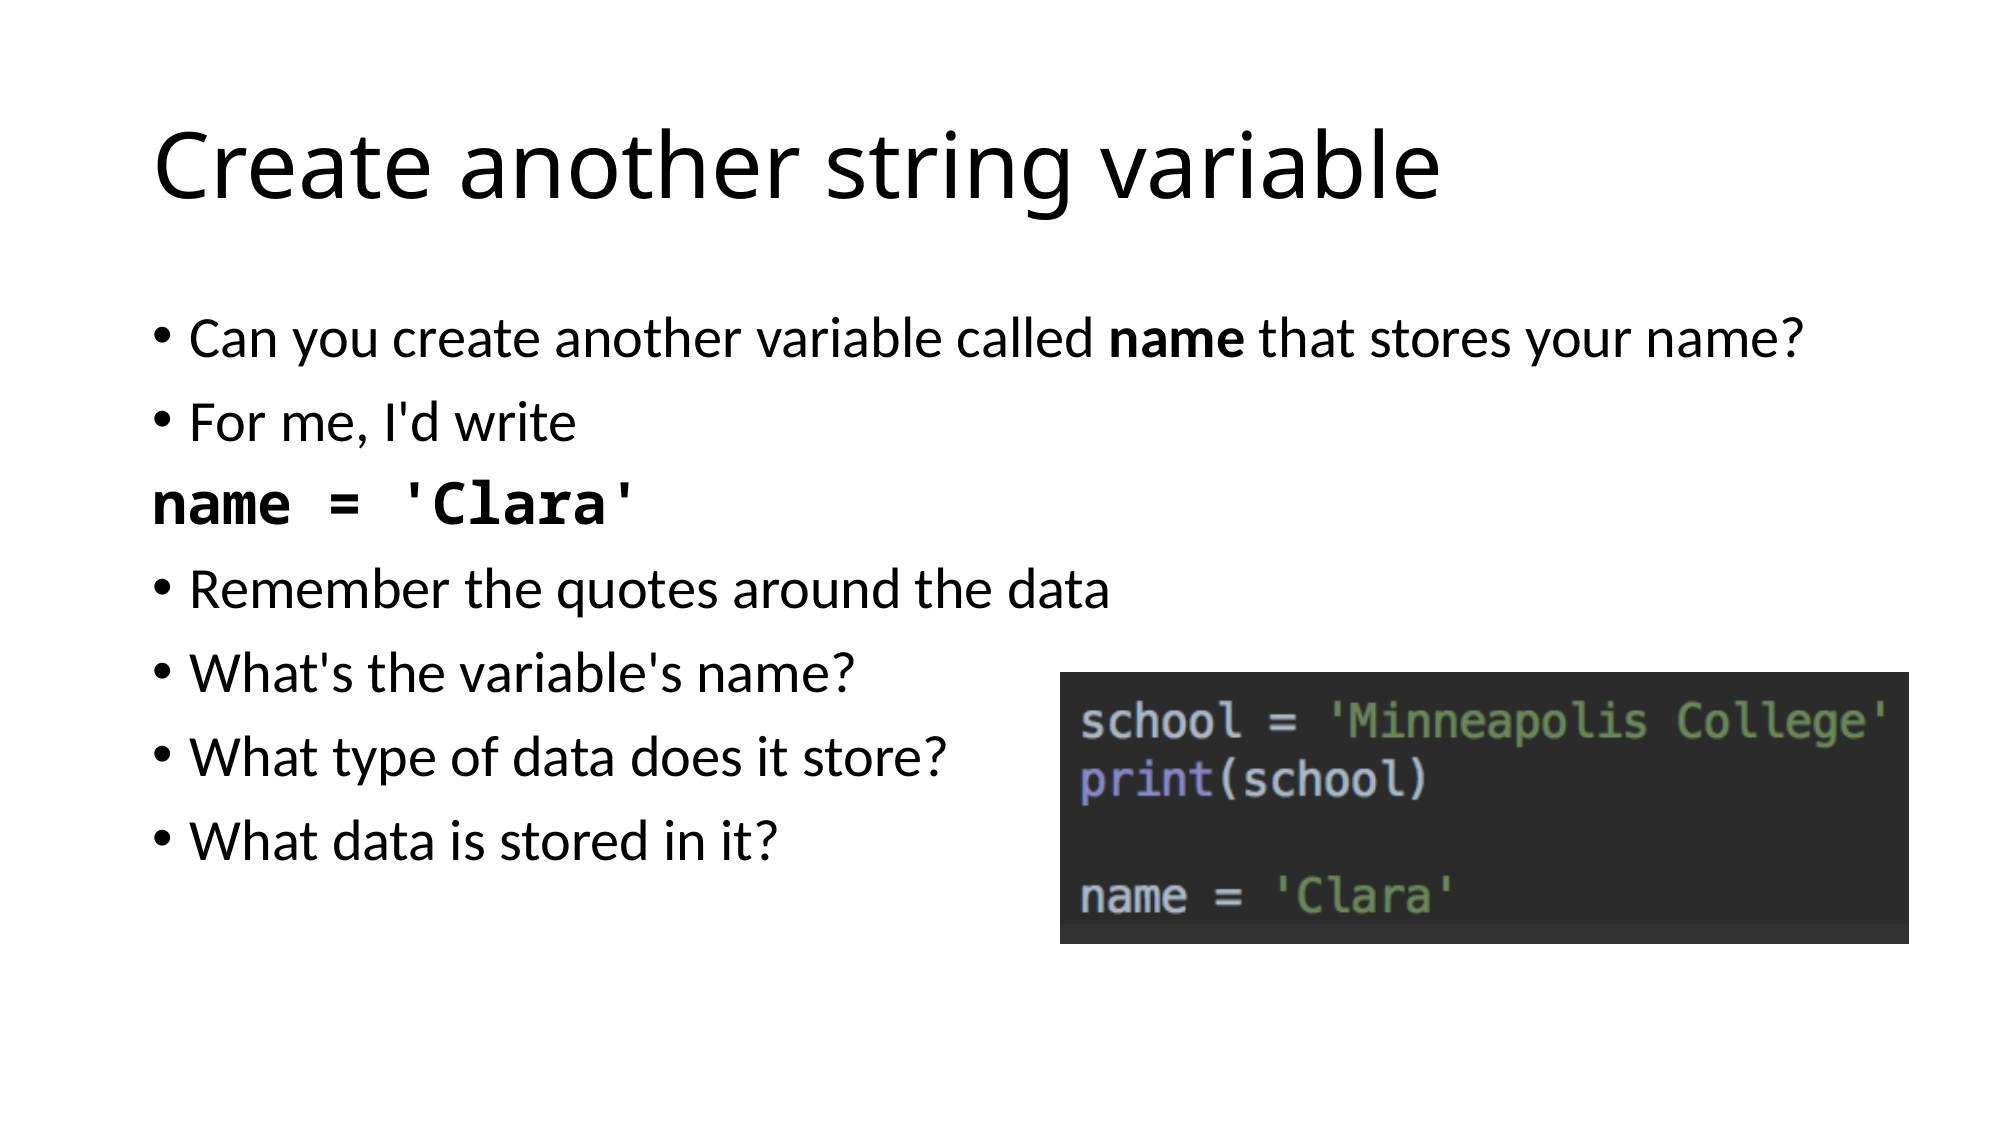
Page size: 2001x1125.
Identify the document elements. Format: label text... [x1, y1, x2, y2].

picture [1060, 672, 1909, 944]
list Can you create another variable called name that stores your name? For me, I'd write name = 'Clara' Remember the quotes around the data What's the variable's name? What type of data does it store? What data is stored in it? [137, 299, 1863, 1014]
title Create another string variable [137, 59, 1863, 278]
